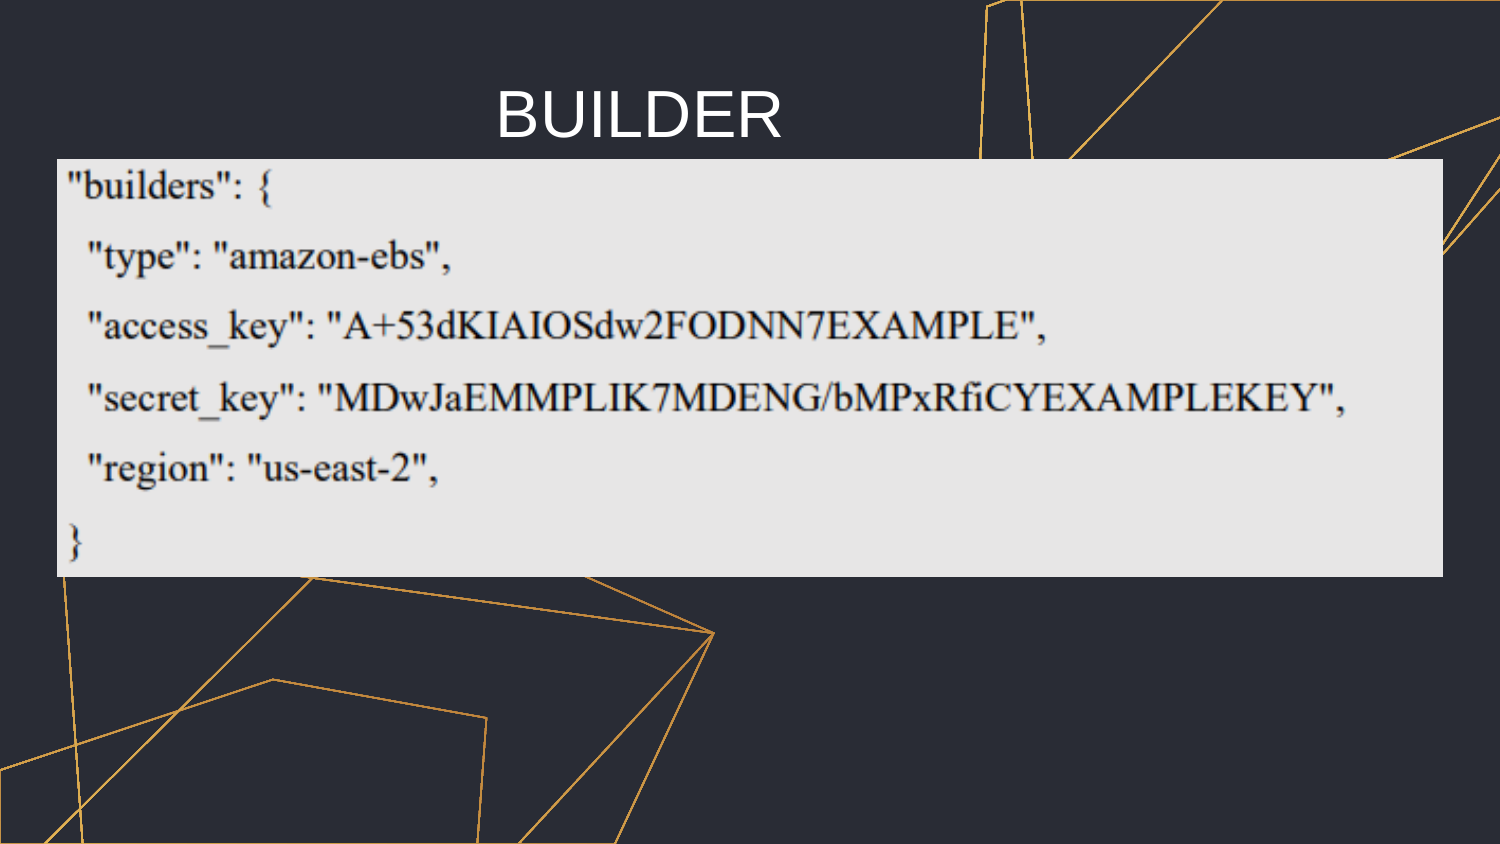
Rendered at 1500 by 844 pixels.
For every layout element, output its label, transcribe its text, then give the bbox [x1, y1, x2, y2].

text_box BUILDER [481, 63, 1500, 159]
picture [57, 159, 1443, 577]
